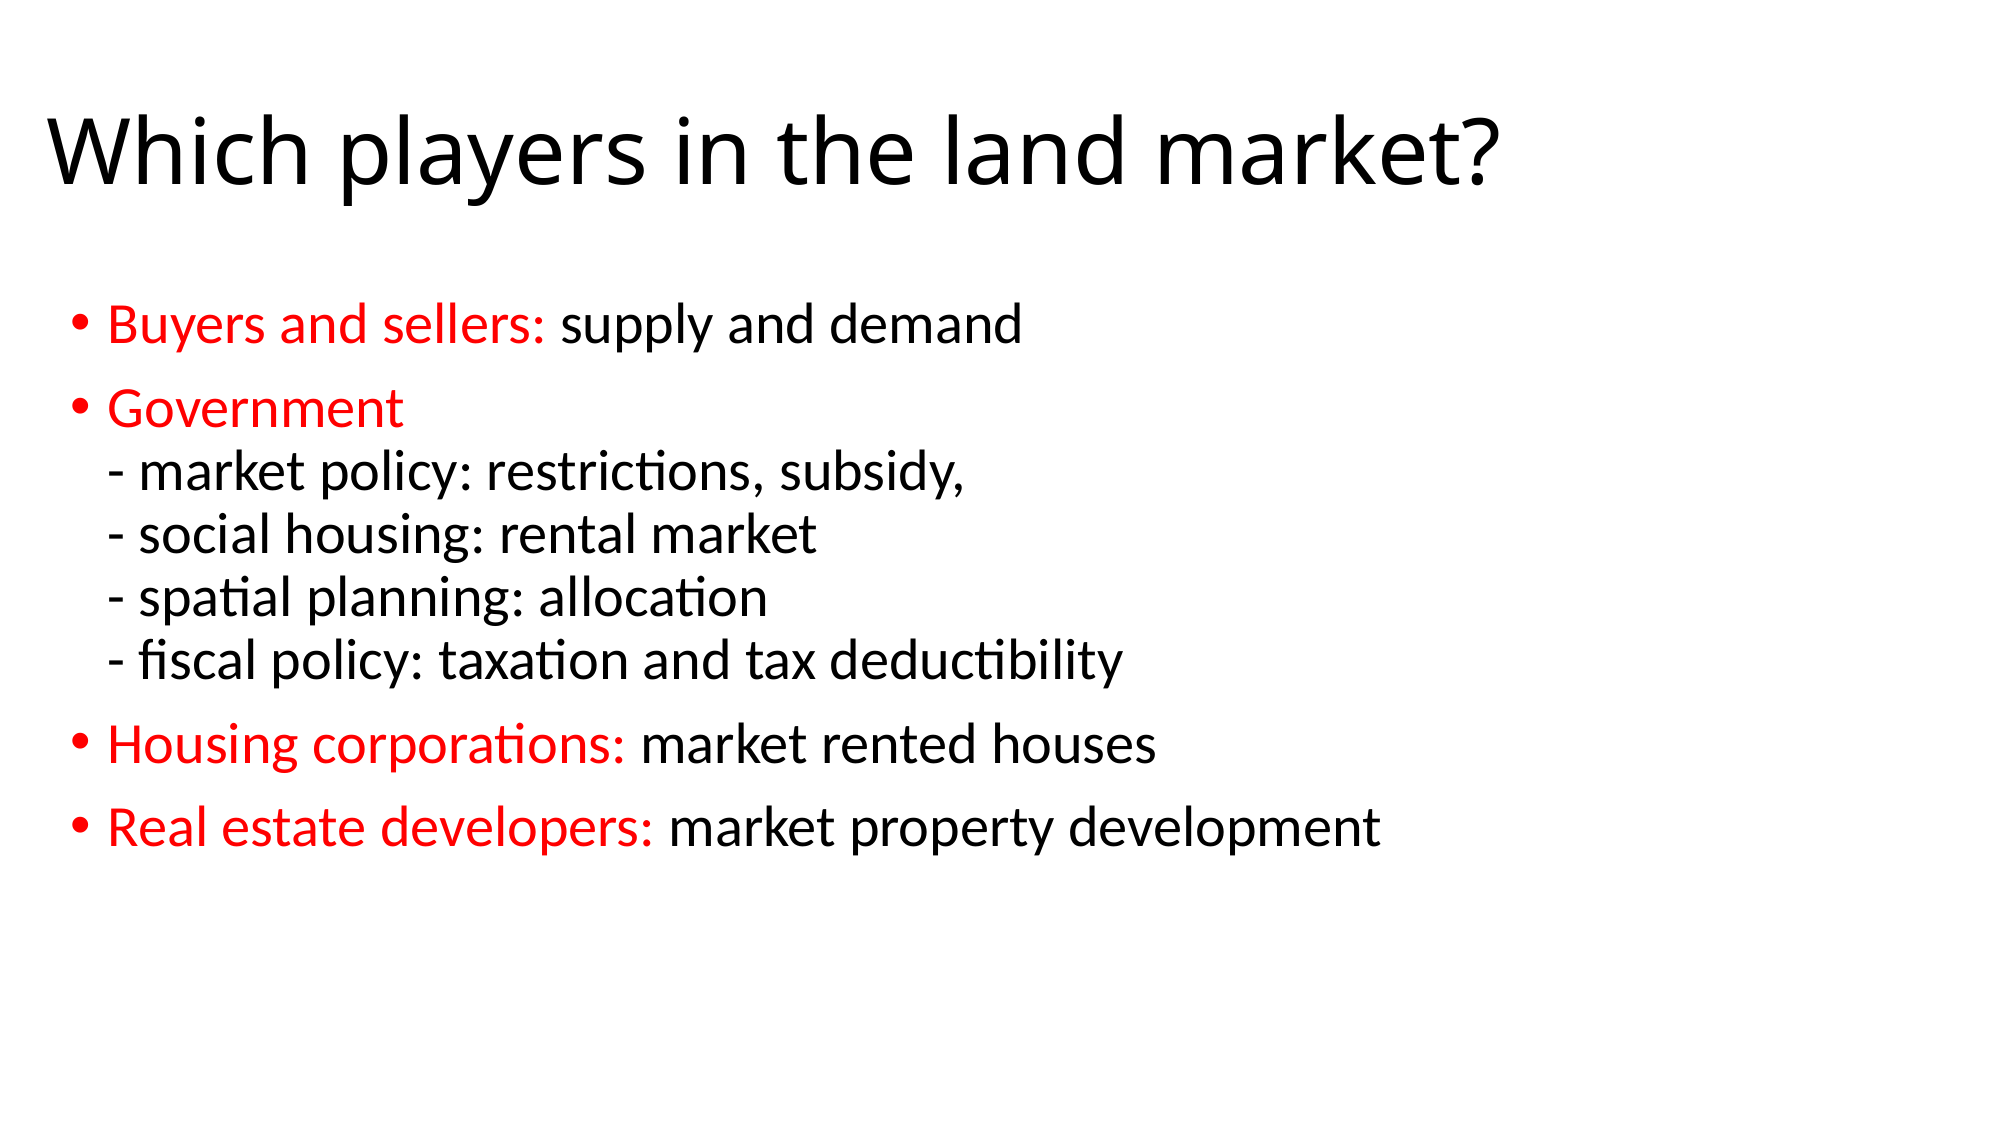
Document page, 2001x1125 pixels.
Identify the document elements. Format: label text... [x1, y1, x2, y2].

title Which players in the land market? [31, 45, 1757, 264]
list Buyers and sellers: supply and demand Government - market policy: restrictions, subsidy, - social housing: rental market - spatial planning: allocation - fiscal policy: taxation and tax deductibility Housing corporations: market rented houses Real estate developers: market property development [55, 285, 1863, 1014]
